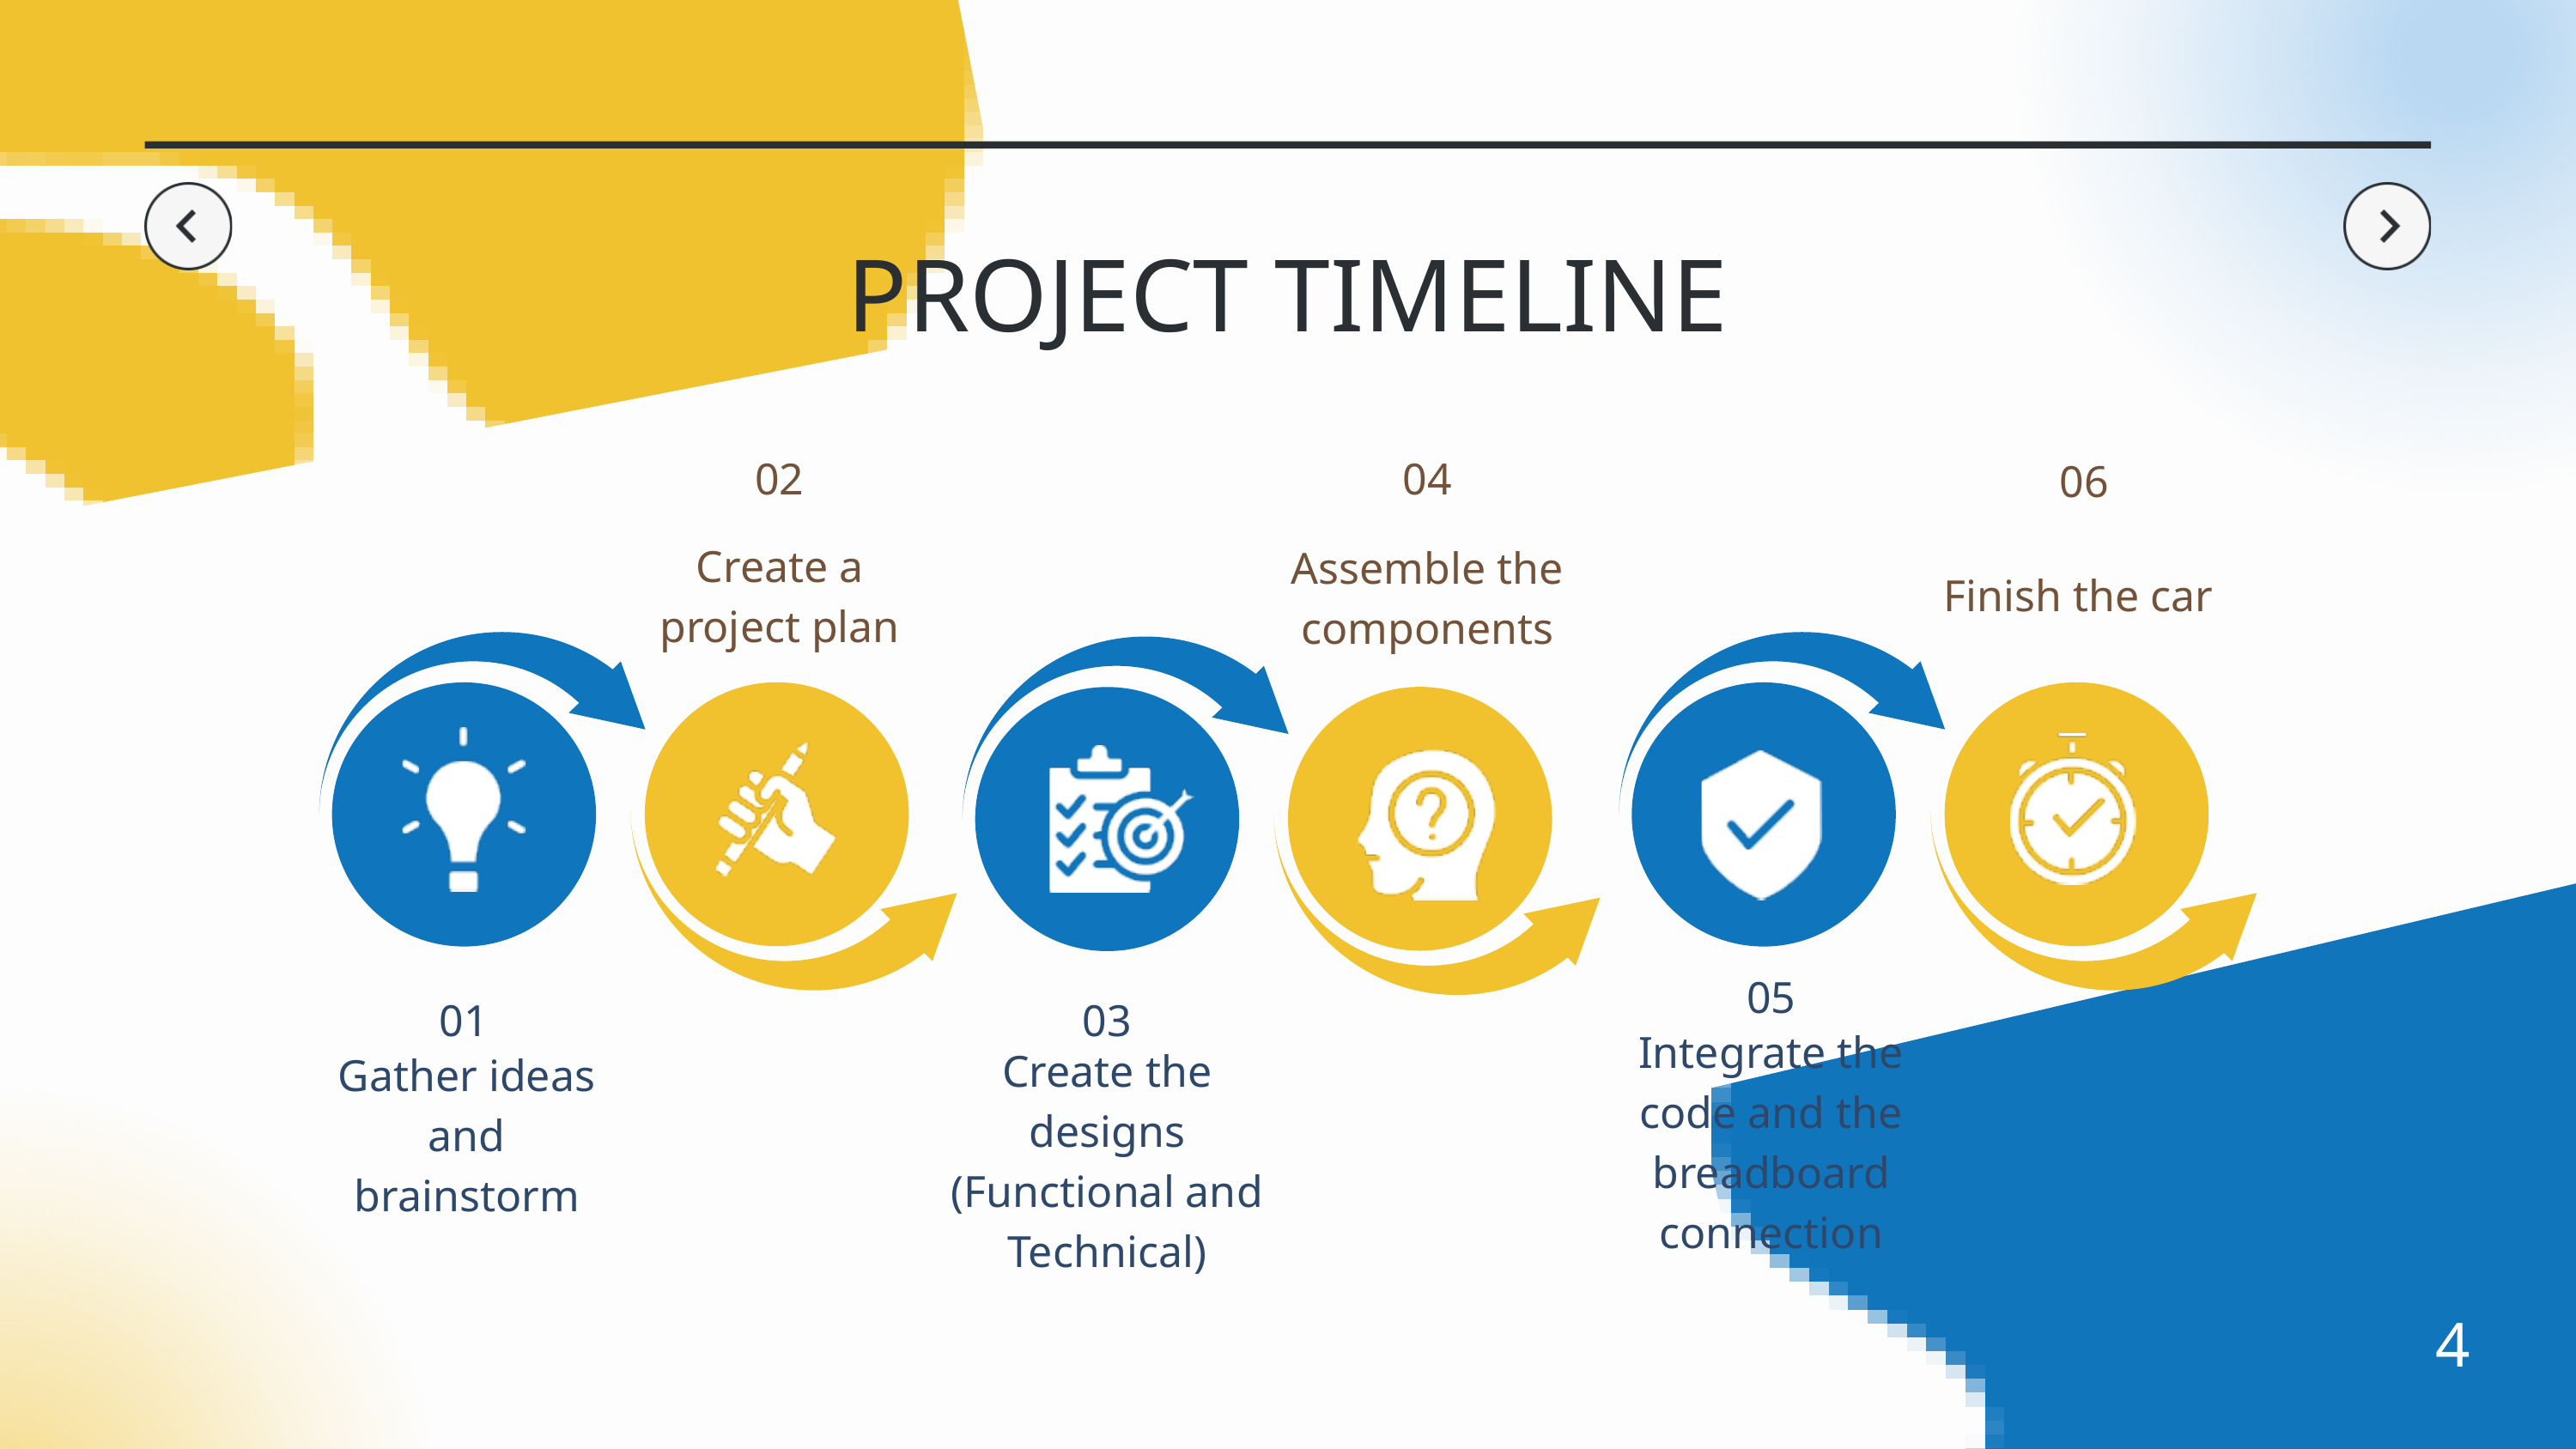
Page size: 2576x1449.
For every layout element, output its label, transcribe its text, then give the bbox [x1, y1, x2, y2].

text_box 03 [1038, 985, 1176, 1035]
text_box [143, 142, 2432, 270]
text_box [1287, 686, 1552, 812]
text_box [644, 682, 909, 808]
text_box Finish the car [1859, 560, 2309, 621]
text_box Integrate the code and the breadboard connection [1628, 1016, 1914, 1258]
text_box Create a project plan [645, 530, 914, 651]
text_box [0, 0, 986, 523]
text_box Create the designs (Functional and Technical) [935, 1035, 1279, 1276]
text_box [0, 1086, 442, 1449]
text_box [2015, 0, 2576, 494]
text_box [1273, 814, 1601, 996]
text_box [1731, 883, 2576, 1449]
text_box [1944, 682, 2209, 808]
text_box 4 [2433, 1294, 2471, 1379]
text_box PROJECT TIMELINE [673, 280, 1903, 352]
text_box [331, 682, 597, 947]
text_box 05 [1703, 961, 1840, 1016]
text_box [1619, 631, 1946, 814]
text_box 02 [711, 443, 848, 504]
text_box 06 [2015, 446, 2153, 506]
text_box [1929, 809, 2257, 991]
text_box 04 [1358, 443, 1497, 504]
text_box Gather ideas and brainstorm [333, 1040, 601, 1221]
text_box 01 [395, 985, 532, 1040]
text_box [975, 687, 1240, 952]
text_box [1631, 682, 1897, 947]
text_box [962, 636, 1289, 818]
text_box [629, 809, 957, 991]
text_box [319, 631, 646, 814]
text_box Assemble the components [1279, 532, 1577, 653]
